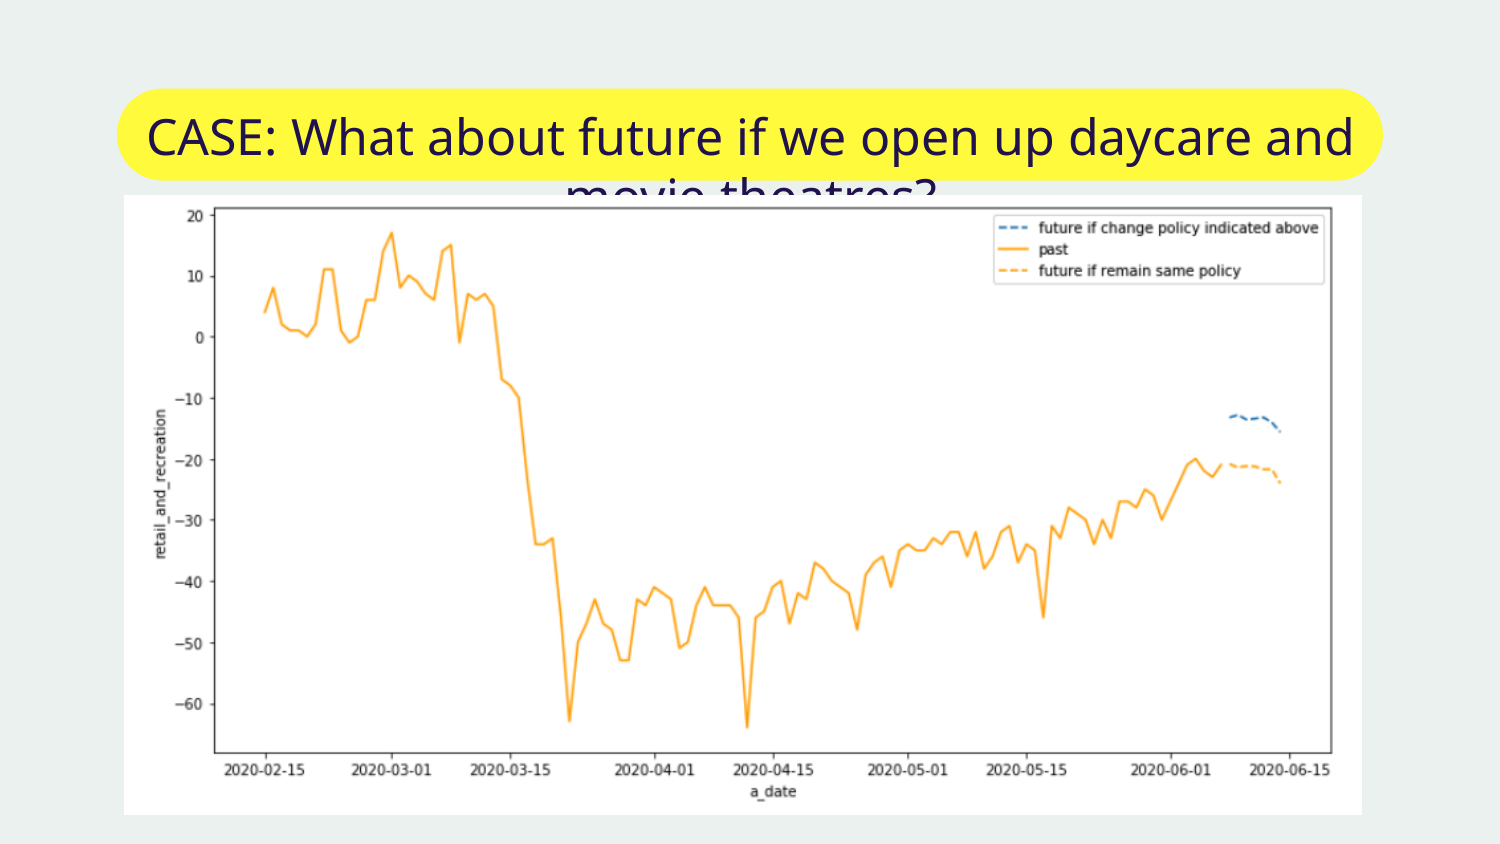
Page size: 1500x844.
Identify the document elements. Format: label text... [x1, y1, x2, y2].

title CASE: What about future if we open up daycare and movie theatres? [111, 90, 1391, 181]
picture [123, 195, 1363, 816]
